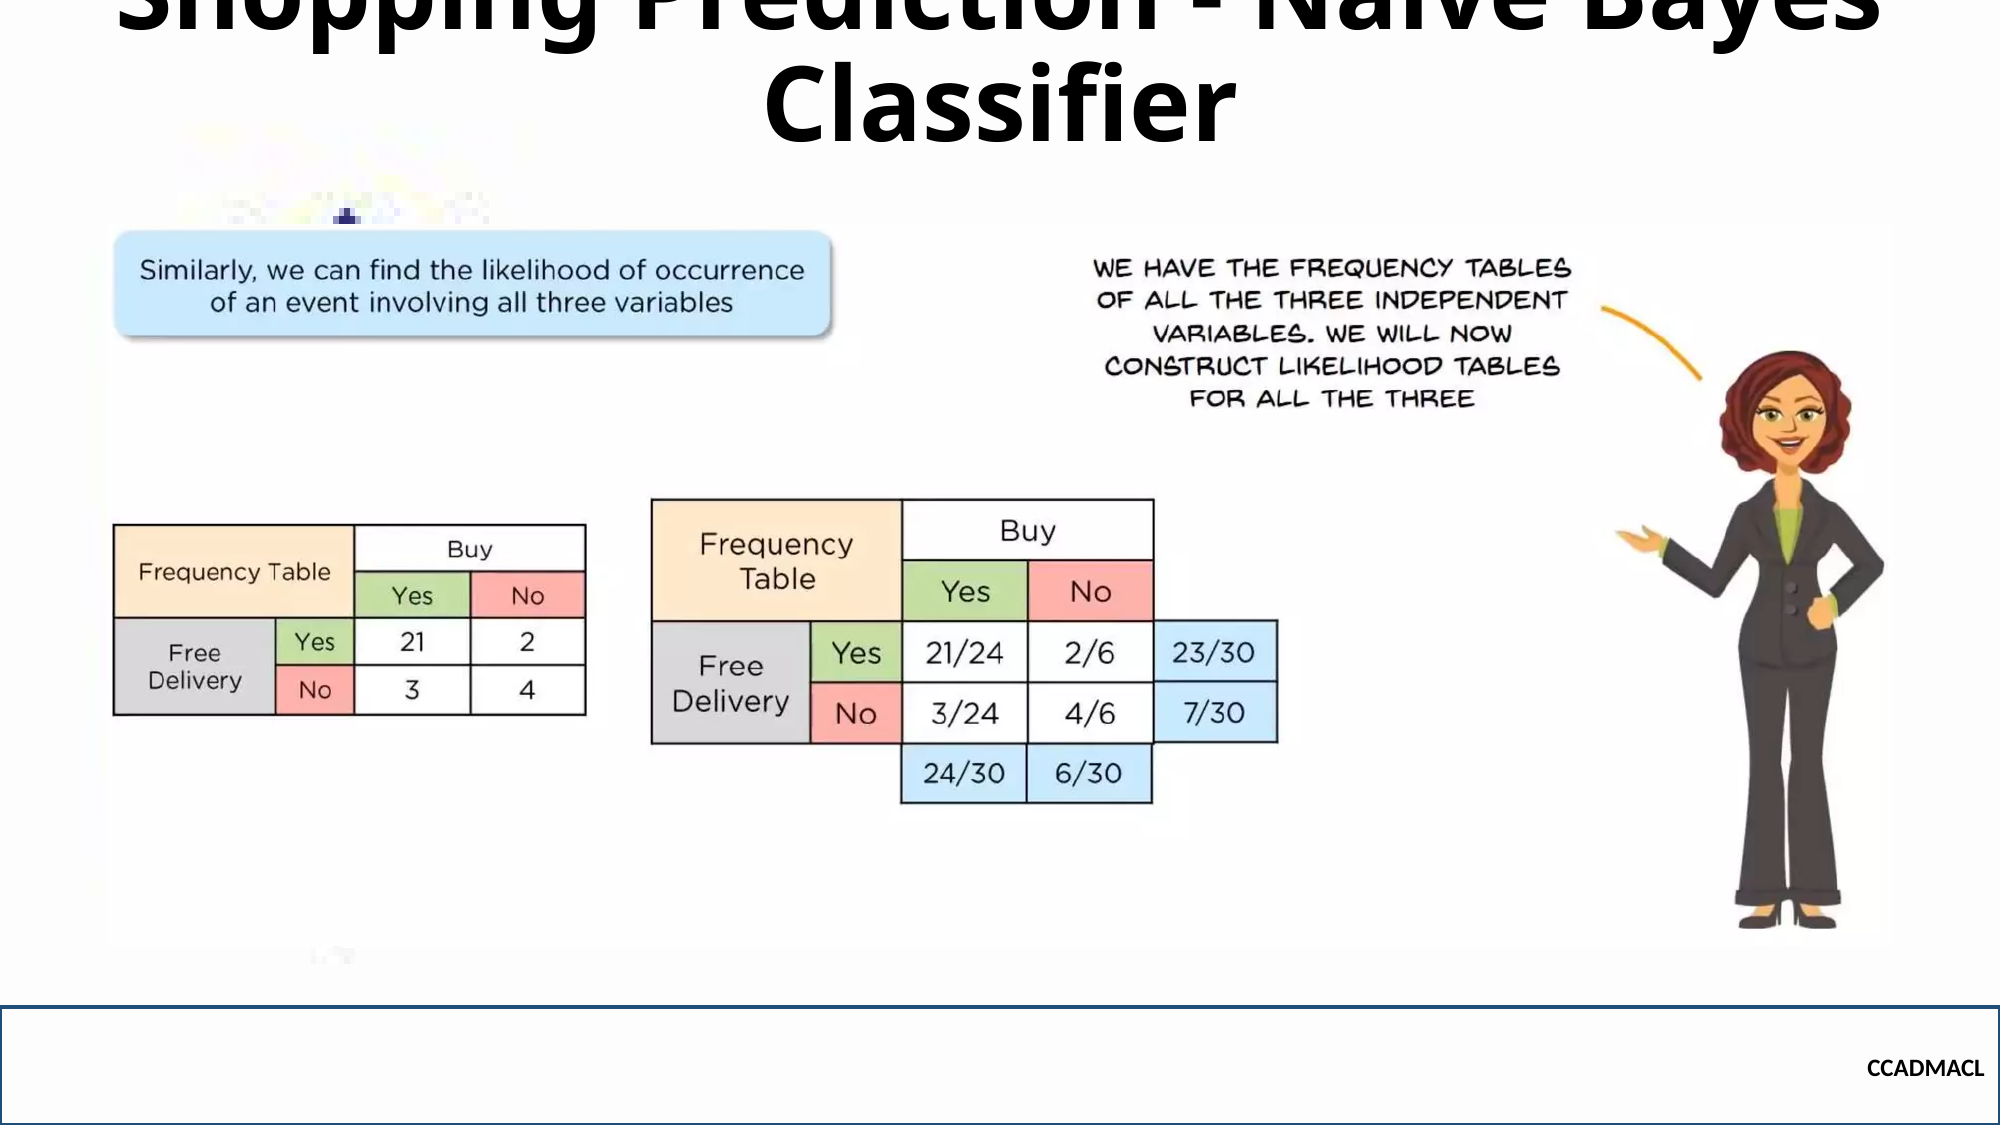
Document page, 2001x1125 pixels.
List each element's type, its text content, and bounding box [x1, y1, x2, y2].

picture [0, 0, 2000, 1007]
title Shopping Prediction - Naive Bayes Classifier [75, 53, 1925, 172]
footer CCADMACL [0, 1007, 2000, 1125]
